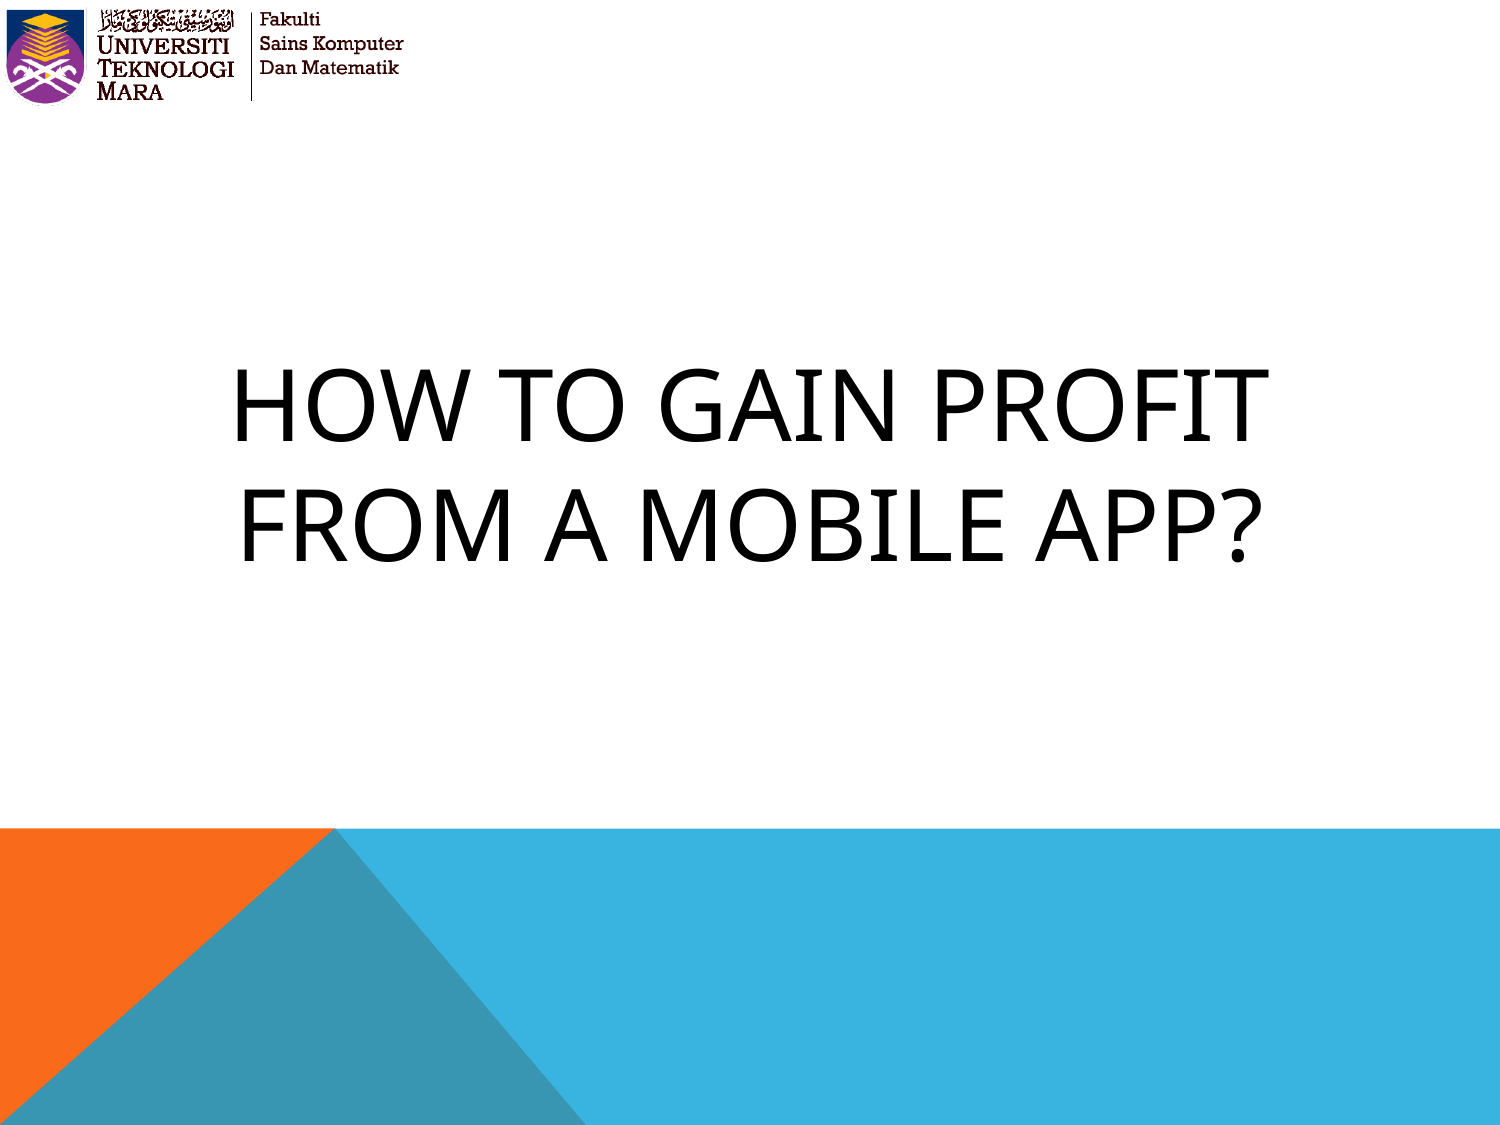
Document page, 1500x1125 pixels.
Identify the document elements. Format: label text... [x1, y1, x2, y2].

title HOW TO GAIN PROFIT FROM A MOBILE APP? [133, 416, 1367, 507]
picture [1, 6, 408, 106]
